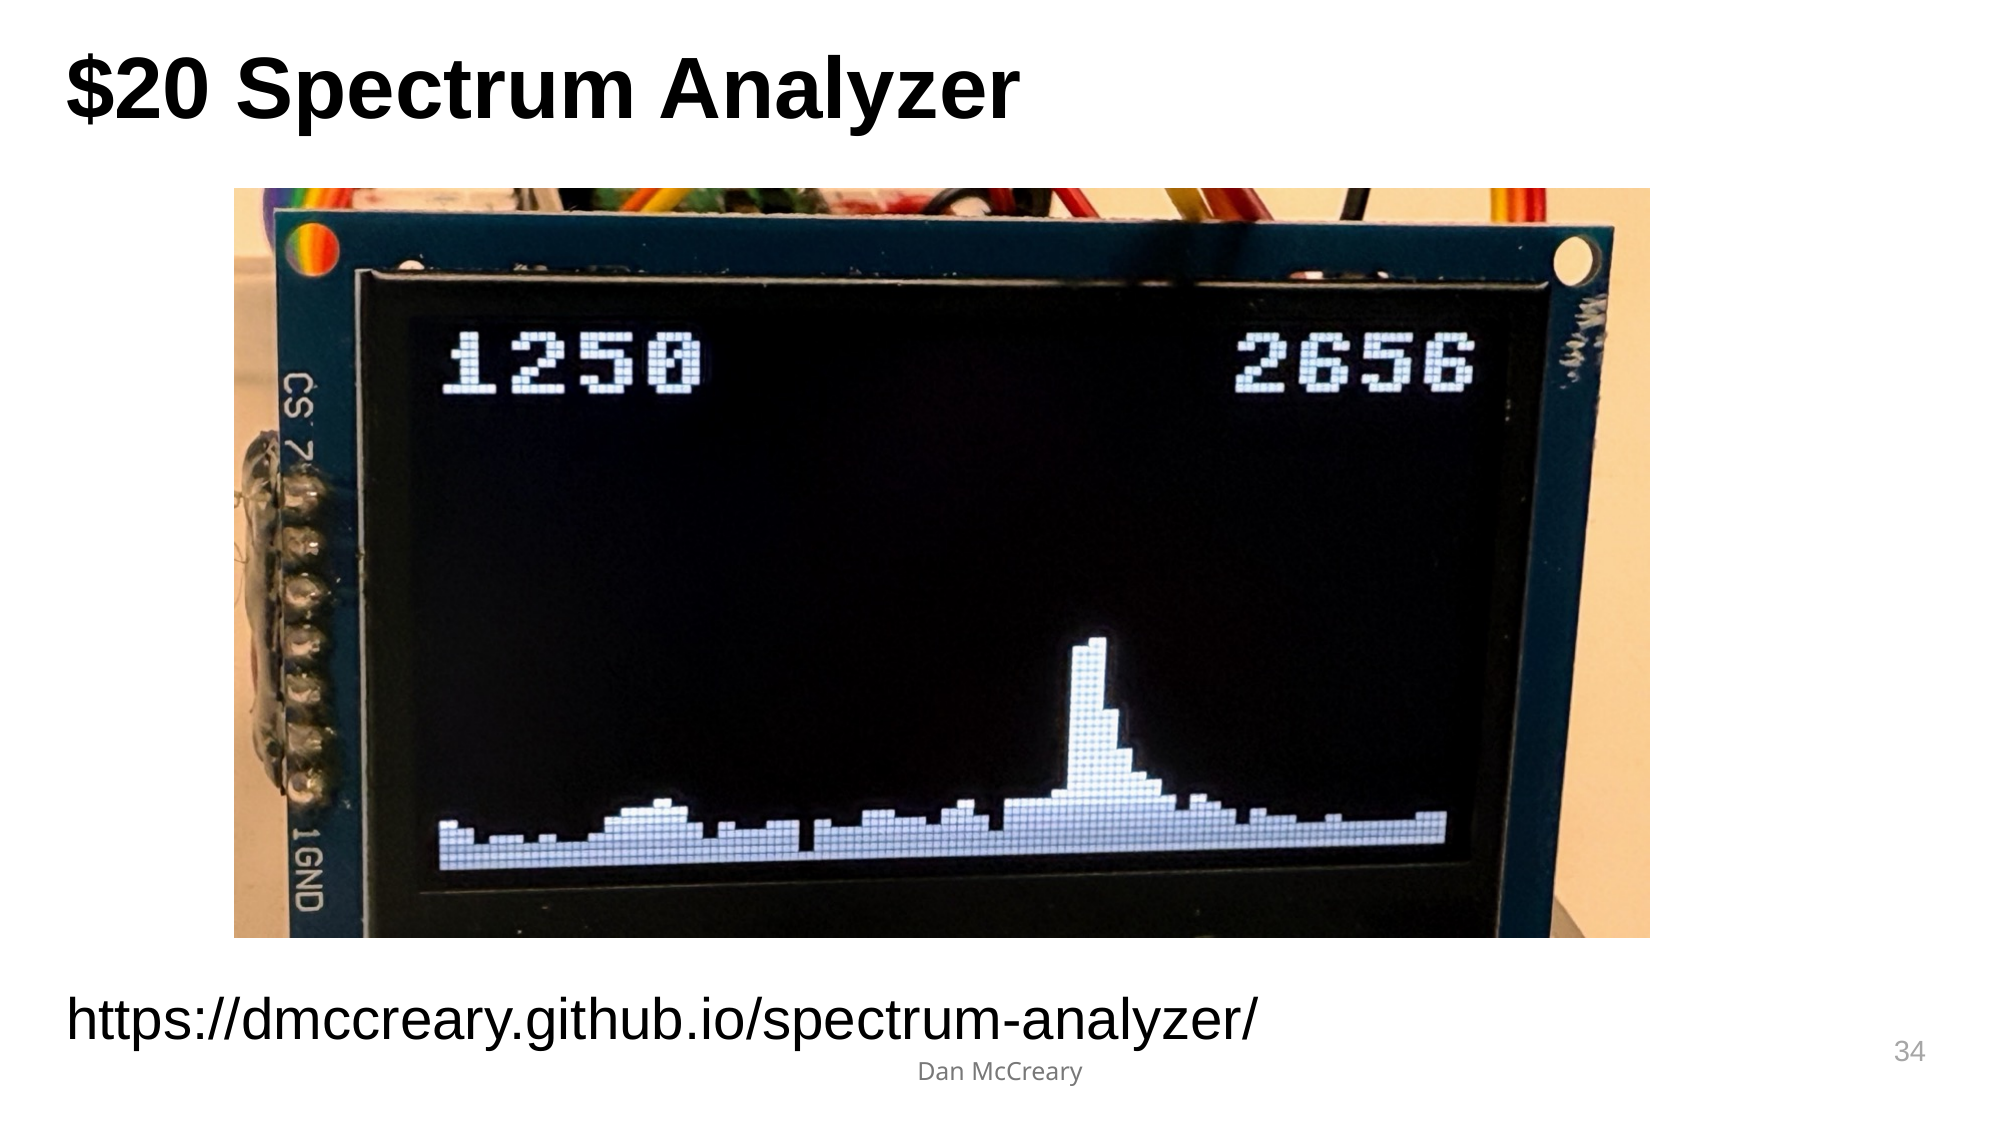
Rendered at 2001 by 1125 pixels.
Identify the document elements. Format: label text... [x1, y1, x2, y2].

footer Dan McCreary [662, 1042, 1338, 1103]
list https://dmccreary.github.io/spectrum-analyzer/ [51, 981, 1777, 1092]
title $20 Spectrum Analyzer [51, 35, 1777, 145]
picture [234, 188, 1651, 938]
slide_number 34 [1491, 1019, 1942, 1080]
